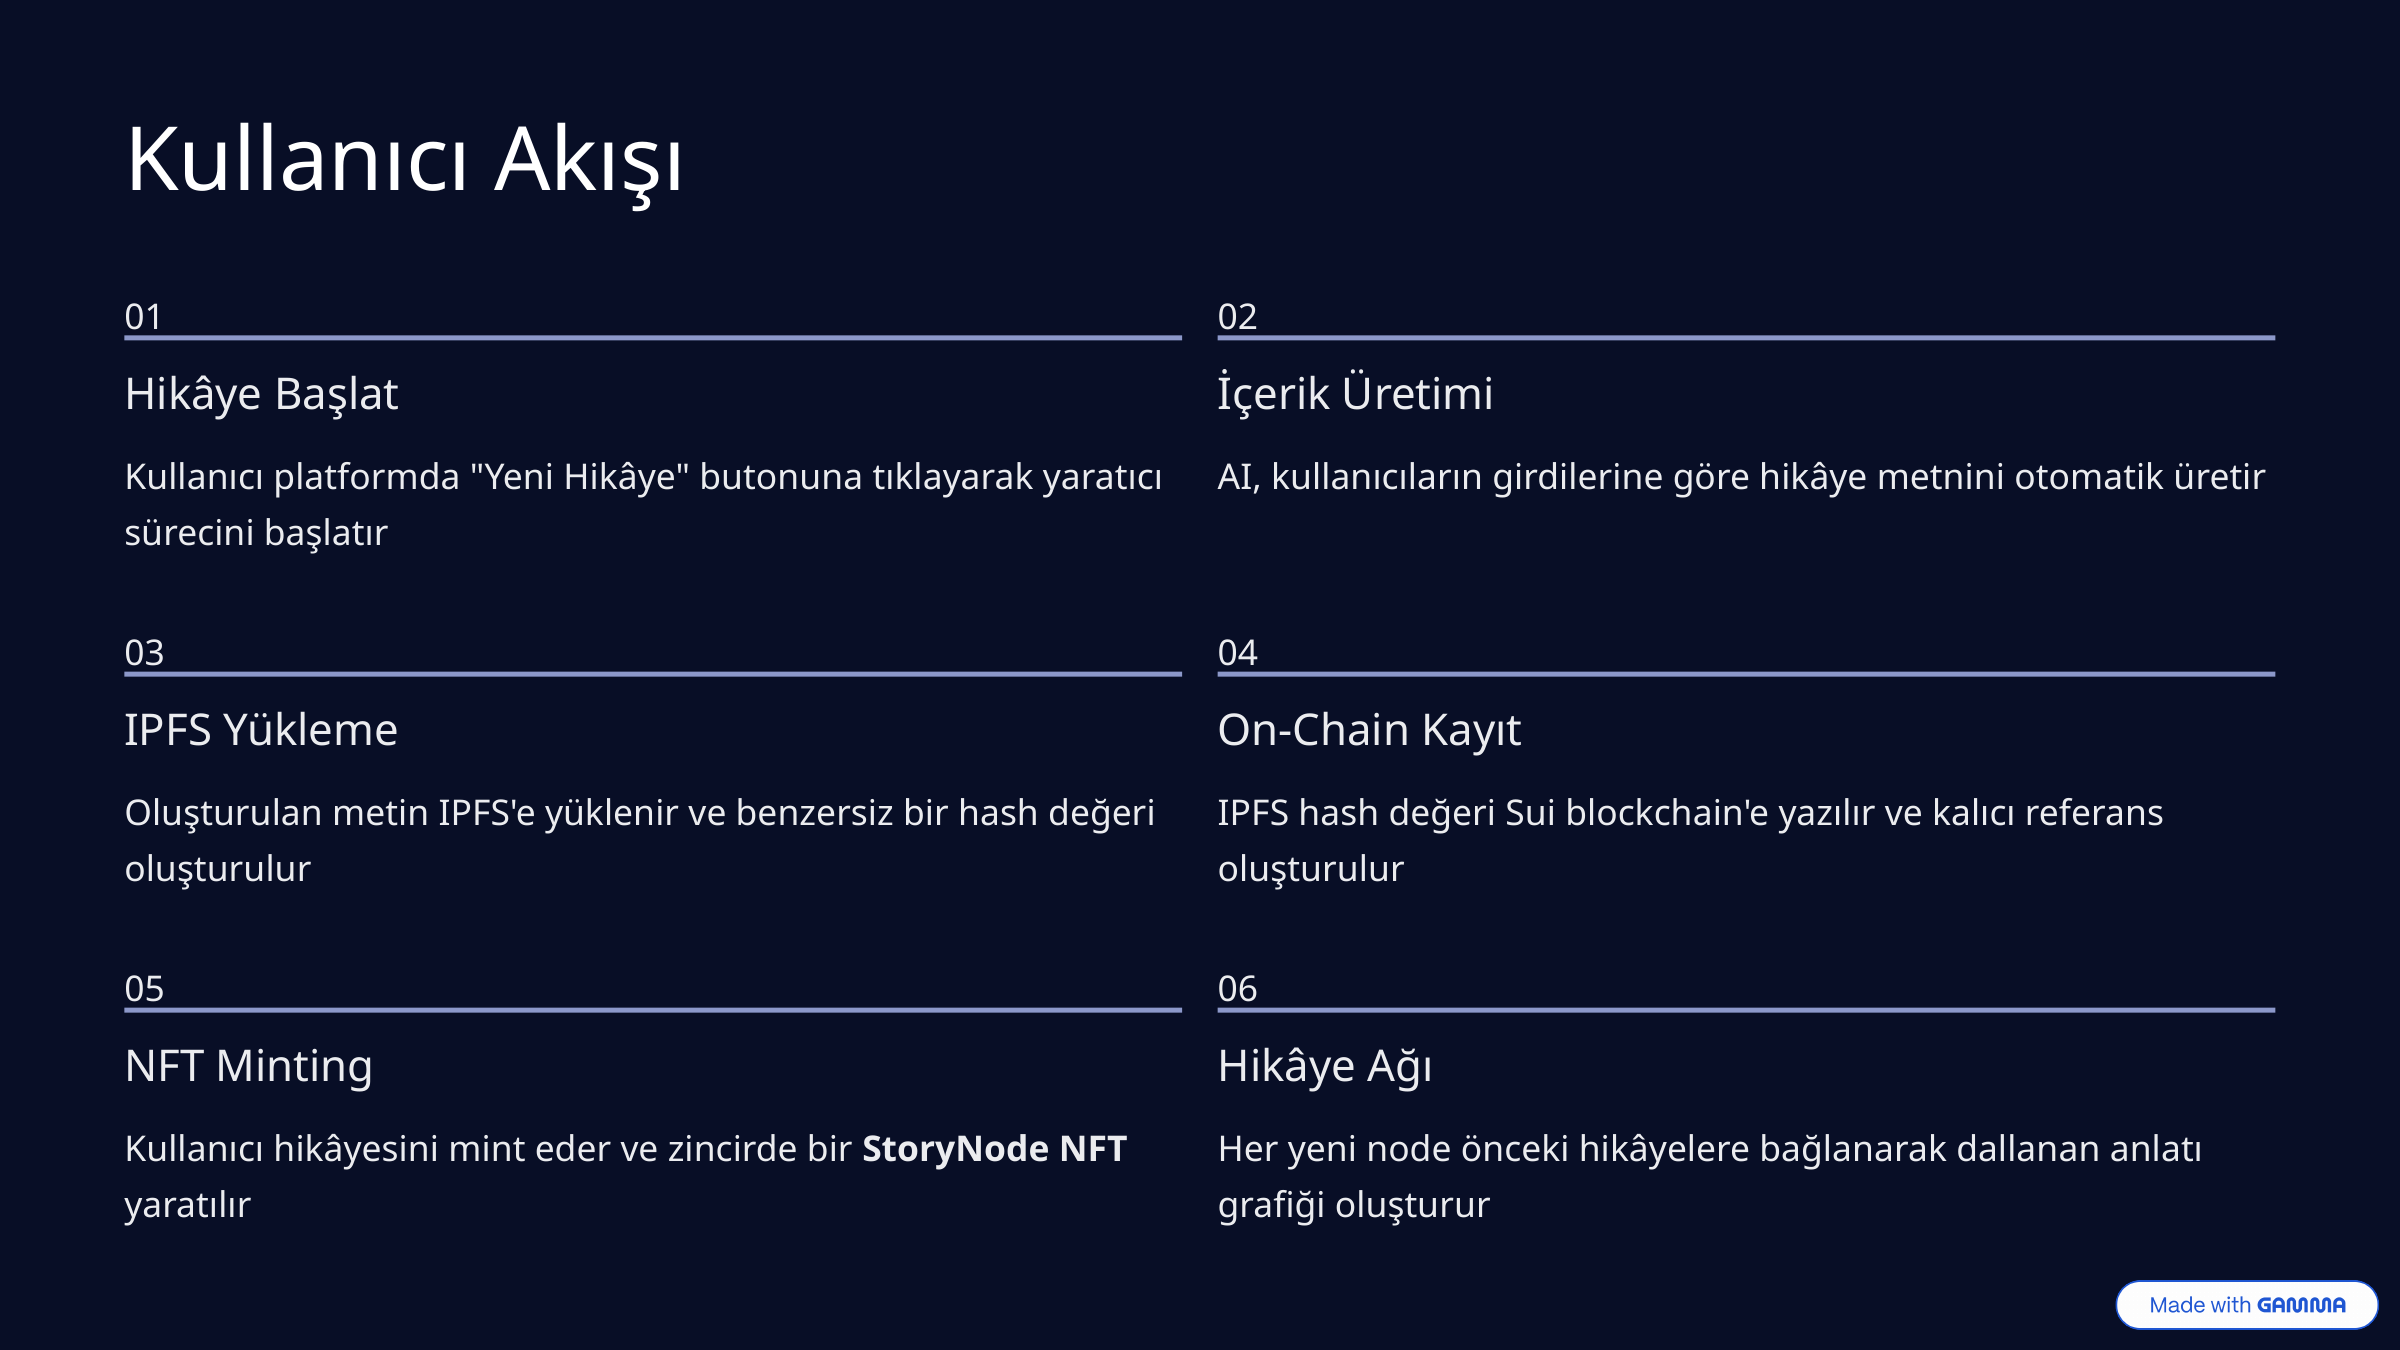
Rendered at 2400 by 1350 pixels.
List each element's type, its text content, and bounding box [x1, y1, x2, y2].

text_box 02 [1217, 280, 1254, 325]
text_box [1217, 671, 2276, 677]
text_box Hikâye Ağı [1217, 1035, 1663, 1091]
text_box IPFS hash değeri Sui blockchain'e yazılır ve kalıcı referans oluşturulur [1217, 776, 2276, 891]
text_box AI, kullanıcıların girdilerine göre hikâye metnini otomatik üretir [1217, 440, 2276, 554]
text_box Kullanıcı Akışı [124, 97, 1014, 209]
text_box 04 [1217, 616, 1254, 661]
text_box [1217, 335, 2276, 341]
text_box Her yeni node önceki hikâyelere bağlanarak dallanan anlatı grafiği oluşturur [1217, 1112, 2276, 1227]
text_box Oluşturulan metin IPFS'e yüklenir ve benzersiz bir hash değeri oluşturulur [124, 776, 1183, 891]
text_box İçerik Üretimi [1217, 363, 1663, 419]
text_box [124, 671, 1183, 677]
text_box Kullanıcı platformda "Yeni Hikâye" butonuna tıklayarak yaratıcı sürecini başlatır [124, 440, 1183, 554]
text_box On-Chain Kayıt [1217, 699, 1663, 755]
text_box 01 [124, 280, 160, 325]
text_box Hikâye Başlat [124, 363, 569, 419]
text_box [124, 335, 1183, 341]
text_box NFT Minting [124, 1035, 569, 1091]
text_box 06 [1217, 952, 1254, 997]
text_box IPFS Yükleme [124, 699, 569, 755]
text_box Kullanıcı hikâyesini mint eder ve zincirde bir StoryNode NFT yaratılır [124, 1112, 1183, 1227]
picture [2106, 1271, 2389, 1339]
text_box 03 [124, 616, 160, 661]
text_box 05 [124, 952, 160, 997]
text_box [124, 1007, 1183, 1013]
text_box [1217, 1007, 2276, 1013]
